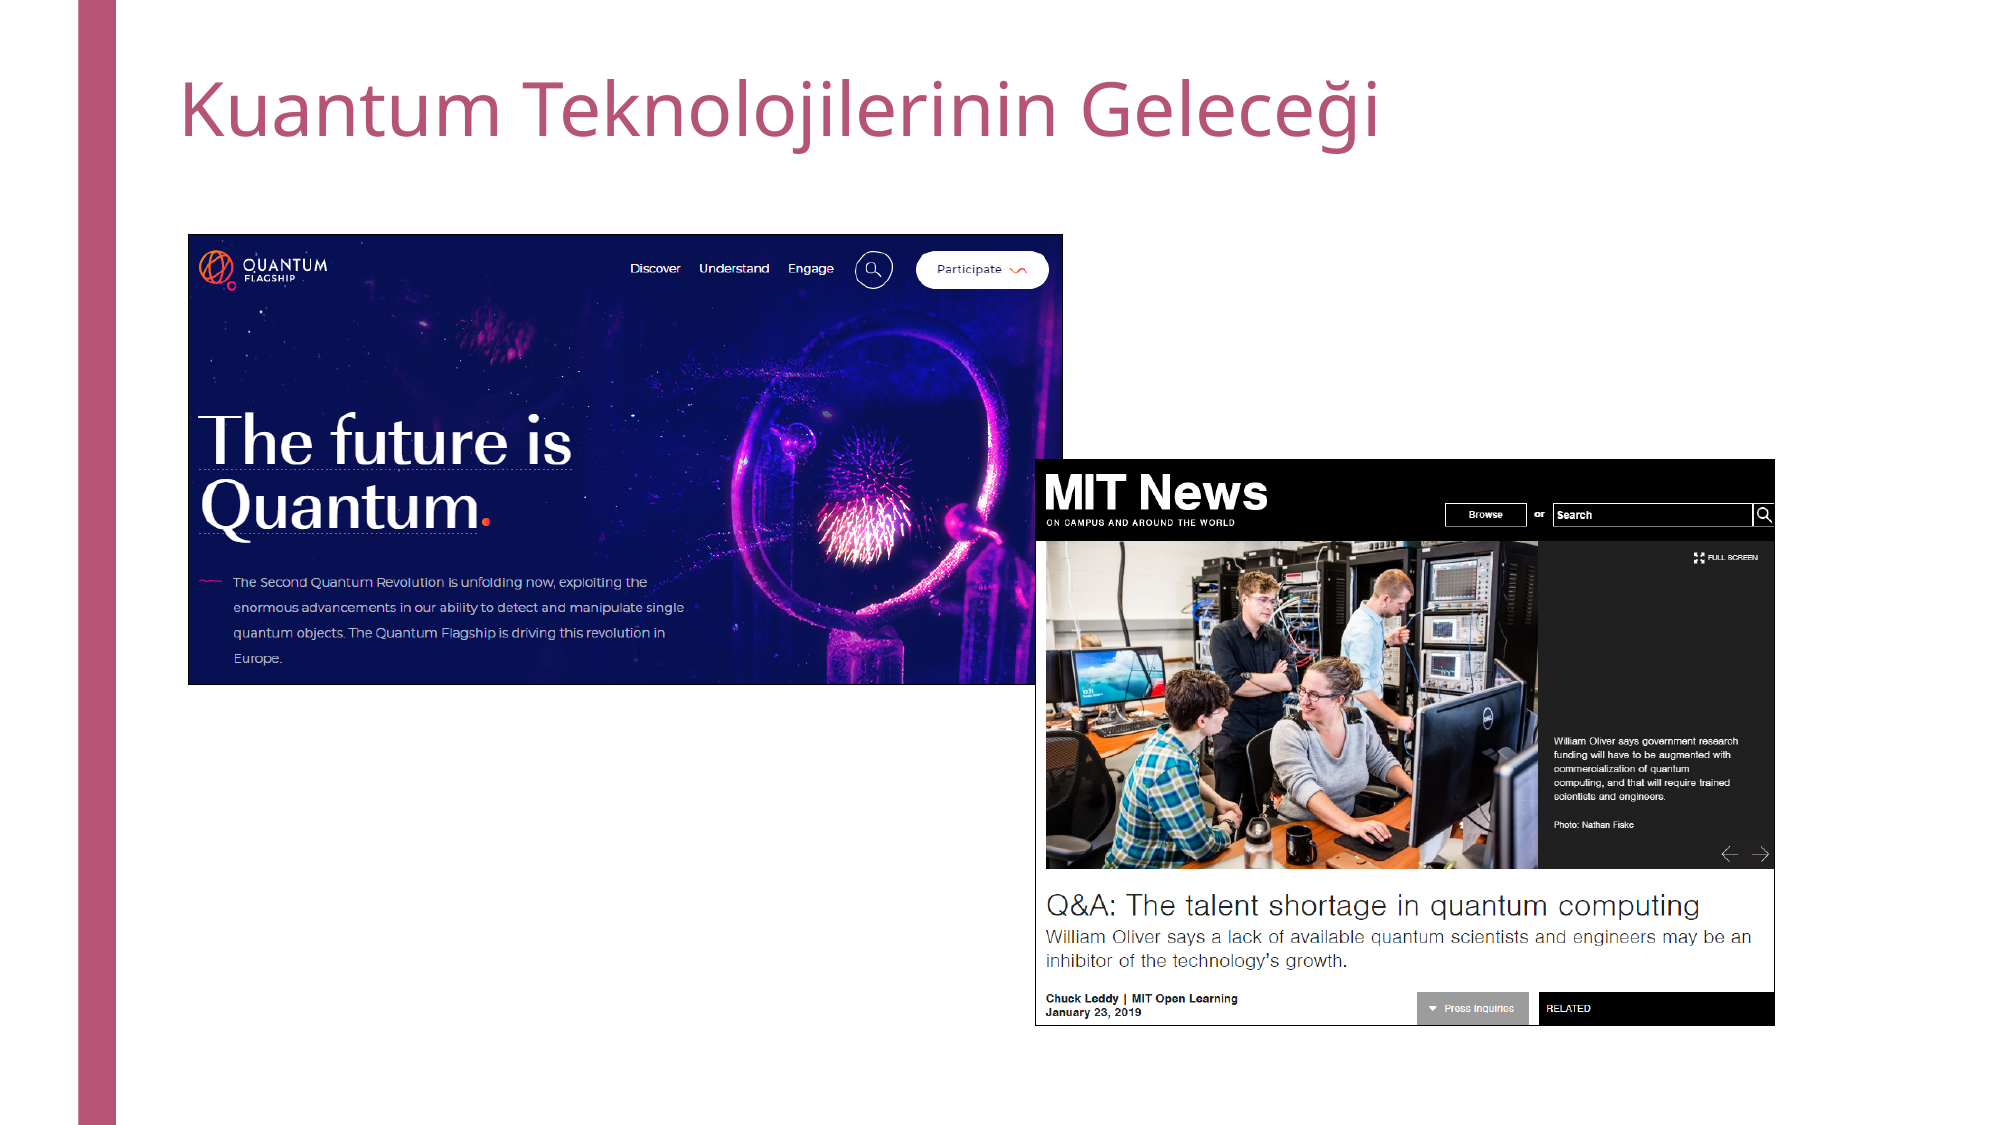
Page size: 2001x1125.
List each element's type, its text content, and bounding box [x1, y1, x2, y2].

title Kuantum Teknolojilerinin Geleceği [163, 64, 1754, 204]
picture [188, 234, 1775, 1026]
